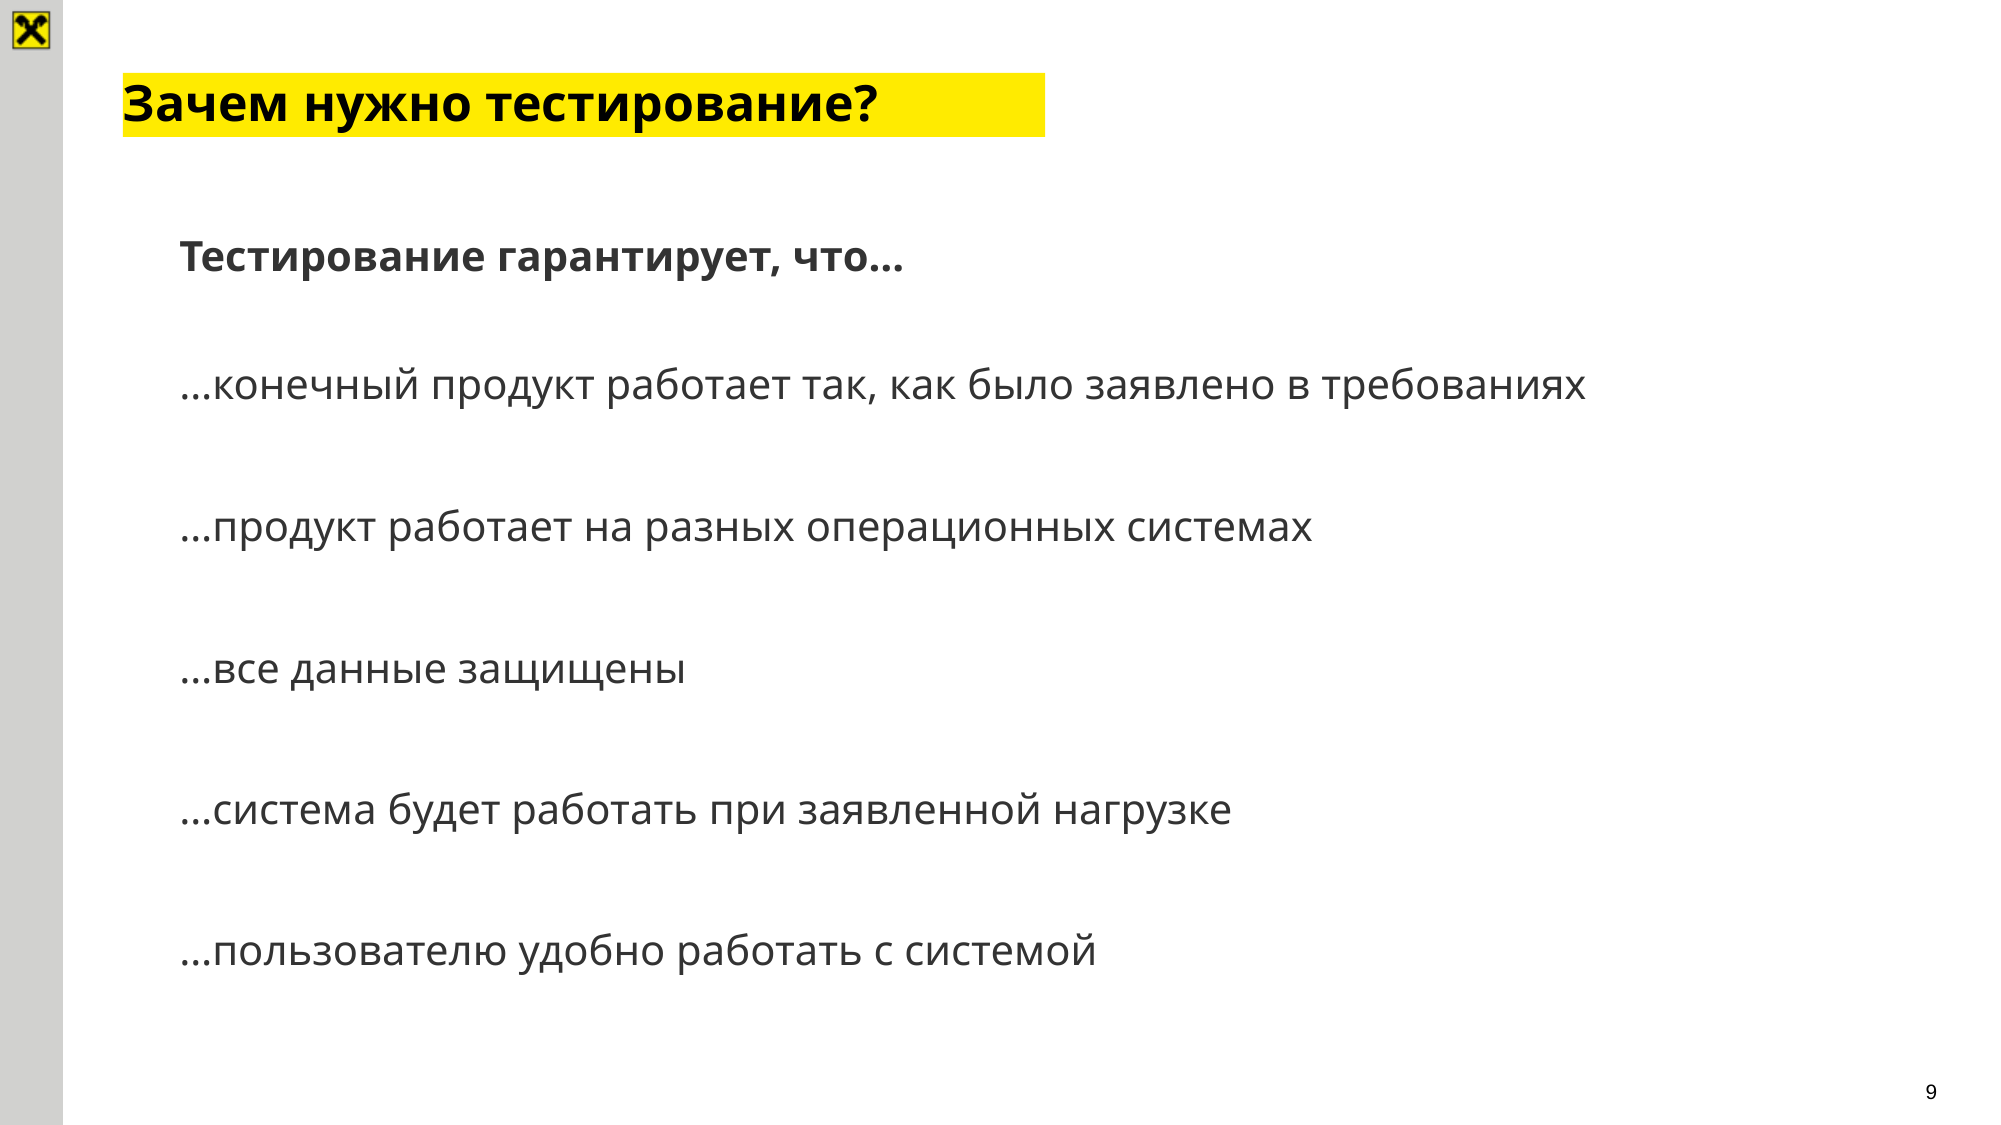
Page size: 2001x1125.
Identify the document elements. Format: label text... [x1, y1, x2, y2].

text_box …пользователю удобно работать с системой [164, 916, 1305, 982]
text_box …система будет работать при заявленной нагрузке [164, 775, 1437, 841]
picture [0, 0, 63, 1125]
text_box Тестирование гарантирует, что… [164, 222, 1046, 288]
text_box [122, 72, 1046, 78]
text_box …продукт работает на разных операционных системах [164, 492, 1498, 558]
text_box …конечный продукт работает так, как было заявлено в требованиях [164, 351, 1658, 416]
slide_number 9 [1811, 1078, 1938, 1104]
title Зачем нужно тестирование? [122, 78, 1499, 204]
text_box …все данные защищены [164, 633, 1467, 699]
